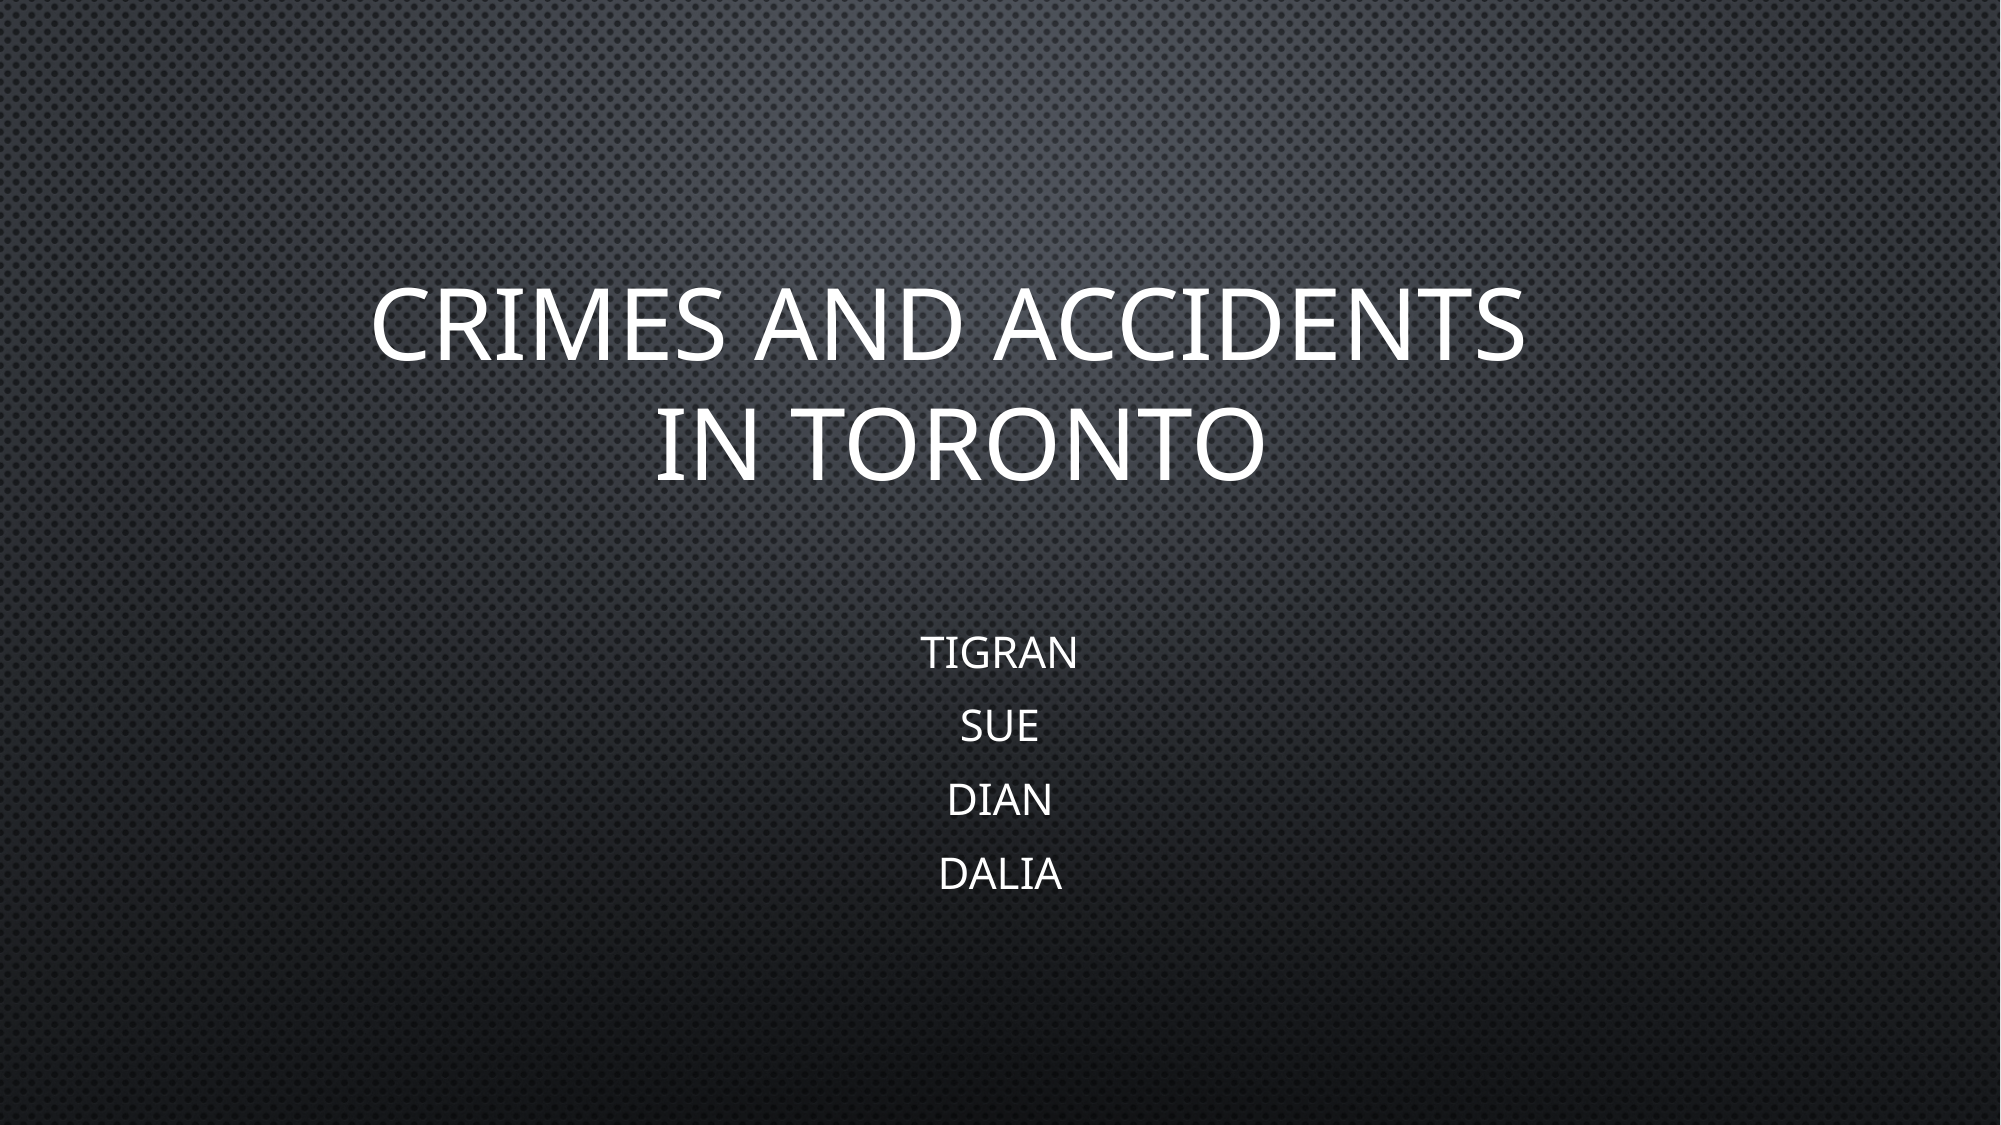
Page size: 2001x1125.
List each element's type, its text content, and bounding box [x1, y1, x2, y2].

subtitle Tigran Sue Dian Dalia [288, 616, 1712, 930]
title Crimes and accidents in toronto [287, 148, 1637, 509]
